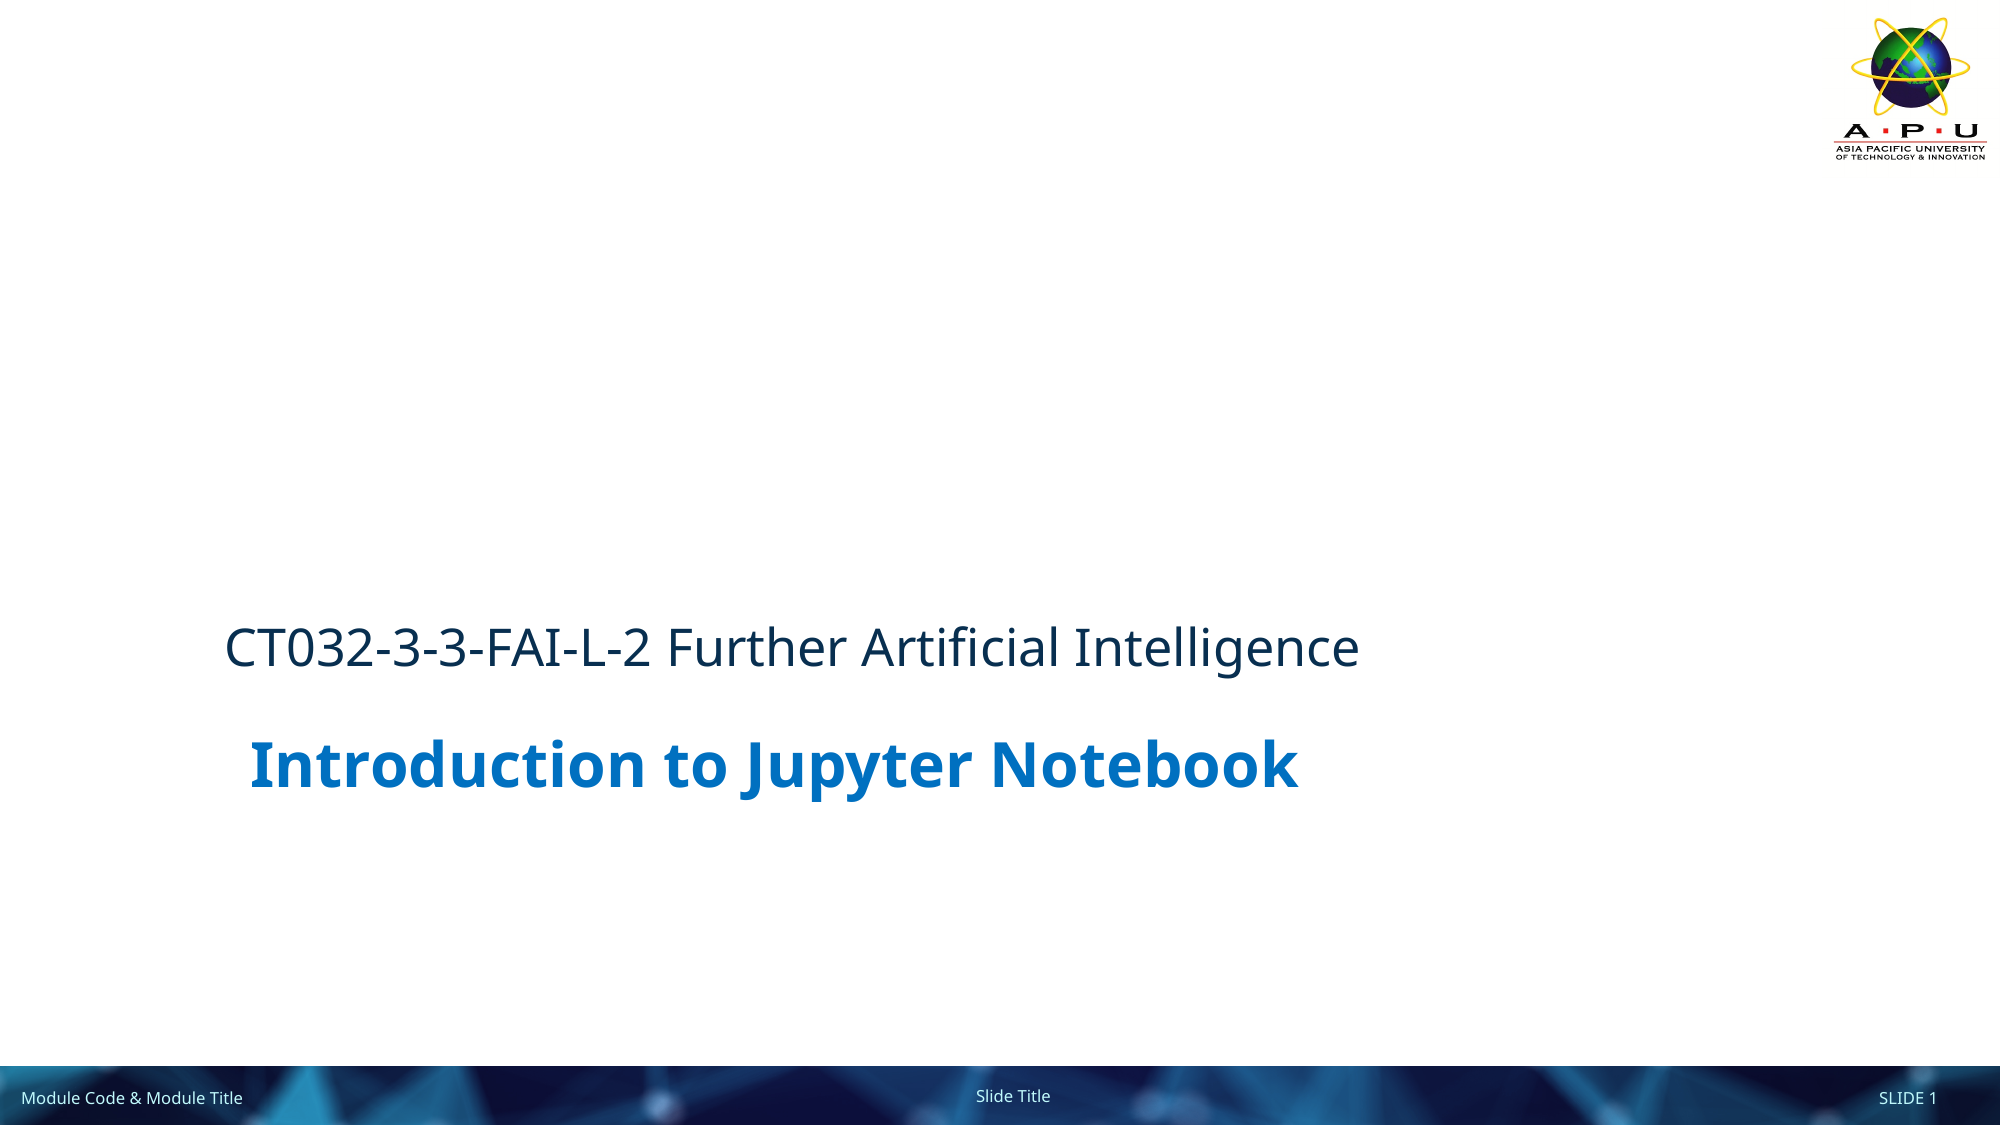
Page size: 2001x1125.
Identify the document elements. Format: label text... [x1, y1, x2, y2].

list CT032-3-3-FAI-L-2 Further Artificial Intelligence [209, 606, 1969, 724]
picture [1822, 0, 2000, 178]
picture [0, 1066, 2000, 1125]
text_box Introduction to Jupyter Notebook [235, 724, 1681, 822]
